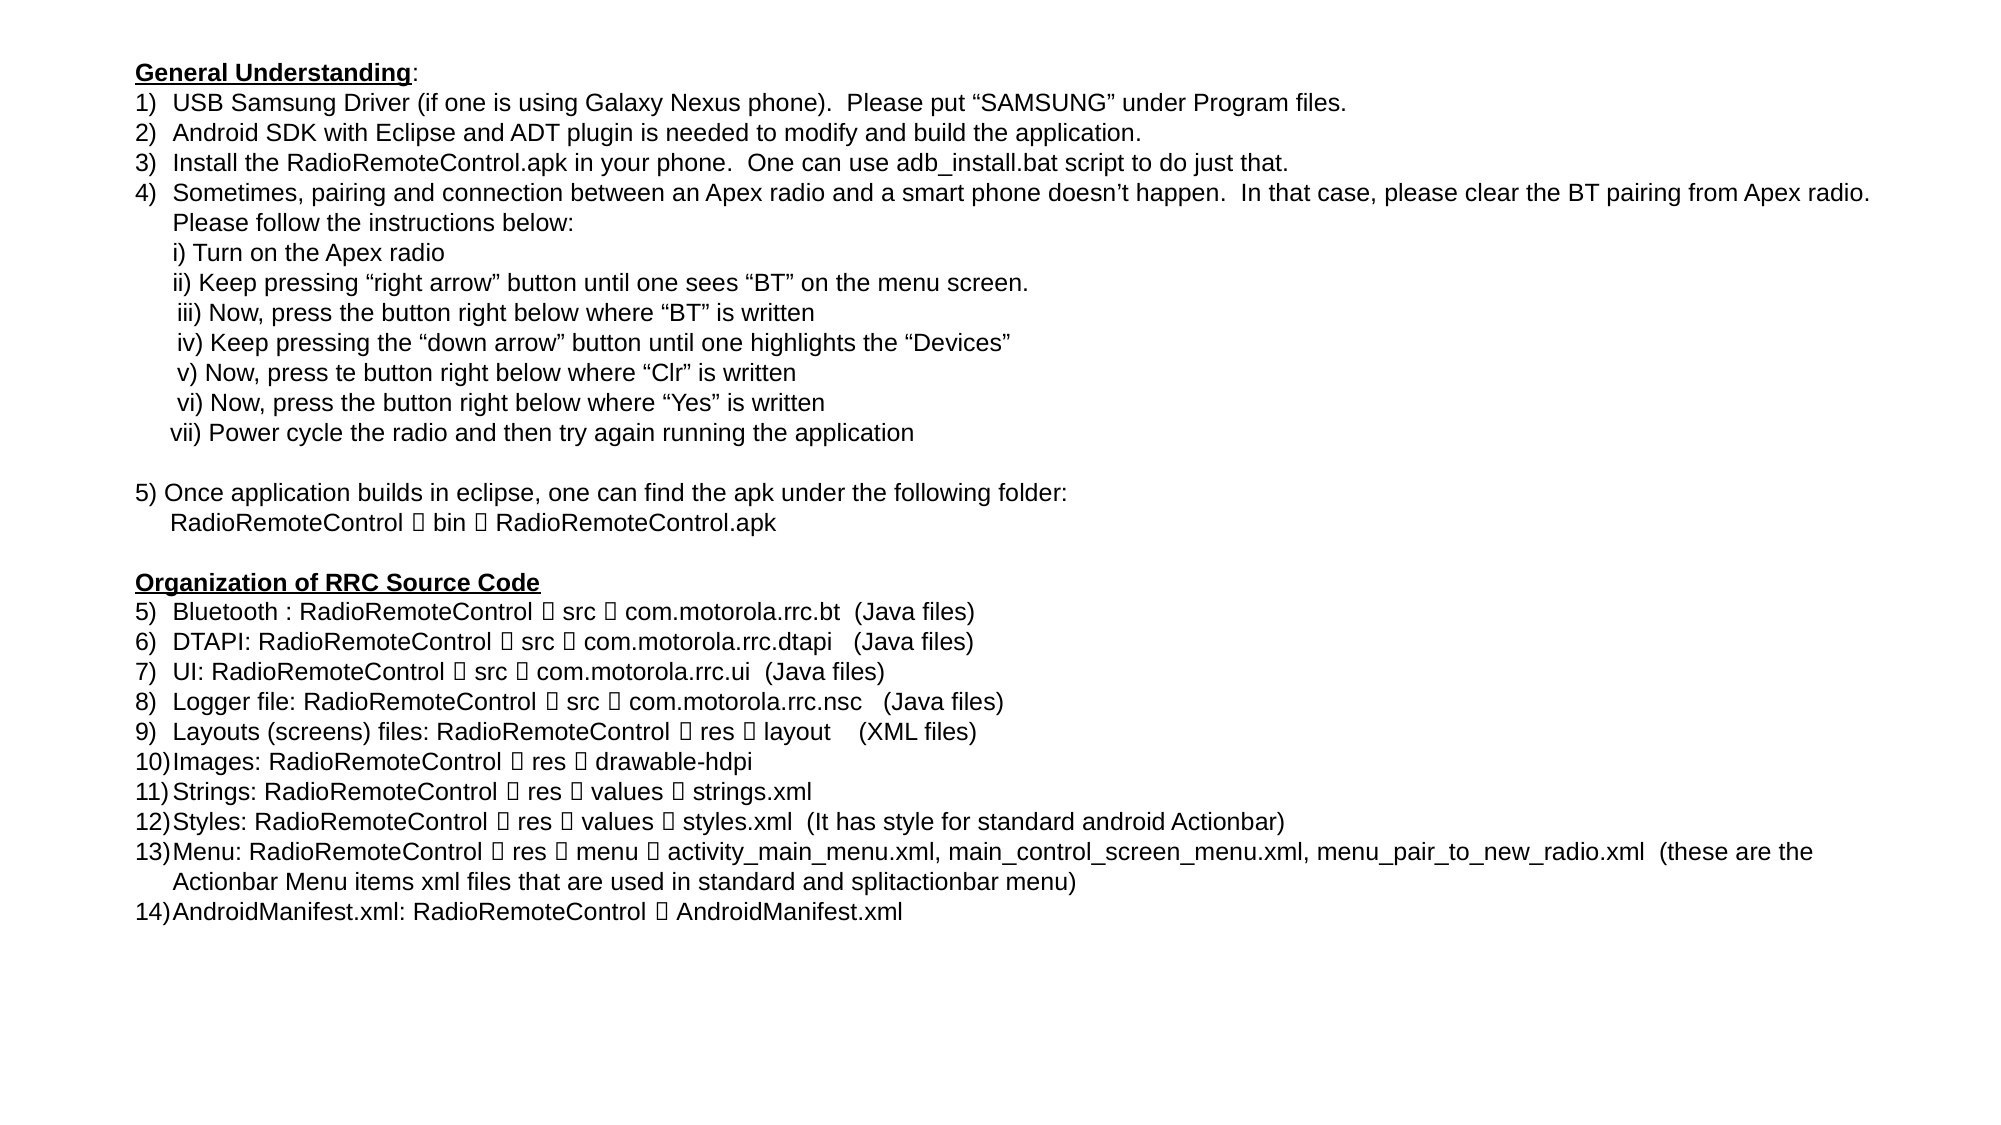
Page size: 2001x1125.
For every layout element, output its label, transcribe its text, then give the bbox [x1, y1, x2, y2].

text_box General Understanding: USB Samsung Driver (if one is using Galaxy Nexus phone). Please put “SAMSUNG” under Program files. Android SDK with Eclipse and ADT plugin is needed to modify and build the application. Install the RadioRemoteControl.apk in your phone. One can use adb_install.bat script to do just that. Sometimes, pairing and connection between an Apex radio and a smart phone doesn’t happen. In that case, please clear the BT pairing from Apex radio. Please follow the instructions below: i) Turn on the Apex radio ii) Keep pressing “right arrow” button until one sees “BT” on the menu screen. iii) Now, press the button right below where “BT” is written iv) Keep pressing the “down arrow” button until one highlights the “Devices” v) Now, press te button right below where “Clr” is written vi) Now, press the button right below where “Yes” is written vii) Power cycle the radio and then try again running the application 5) Once application builds in eclipse, one can find the apk under the following folder: RadioRemoteControl  bin  RadioRemoteControl.apk Organization of RRC Source Code Bluetooth : RadioRemoteControl  src  com.motorola.rrc.bt (Java files) DTAPI: RadioRemoteControl  src  com.motorola.rrc.dtapi (Java files) UI: RadioRemoteControl  src  com.motorola.rrc.ui (Java files) Logger file: RadioRemoteControl  src  com.motorola.rrc.nsc (Java files) Layouts (screens) files: RadioRemoteControl  res  layout (XML files) Images: RadioRemoteControl  res  drawable-hdpi Strings: RadioRemoteControl  res  values  strings.xml Styles: RadioRemoteControl  res  values  styles.xml (It has style for standard android Actionbar) Menu: RadioRemoteControl  res  menu  activity_main_menu.xml, main_control_screen_menu.xml, menu_pair_to_new_radio.xml (these are the Actionbar Menu items xml files that are used in standard and splitactionbar menu) AndroidManifest.xml: RadioRemoteControl  AndroidManifest.xml [120, 49, 1919, 1113]
